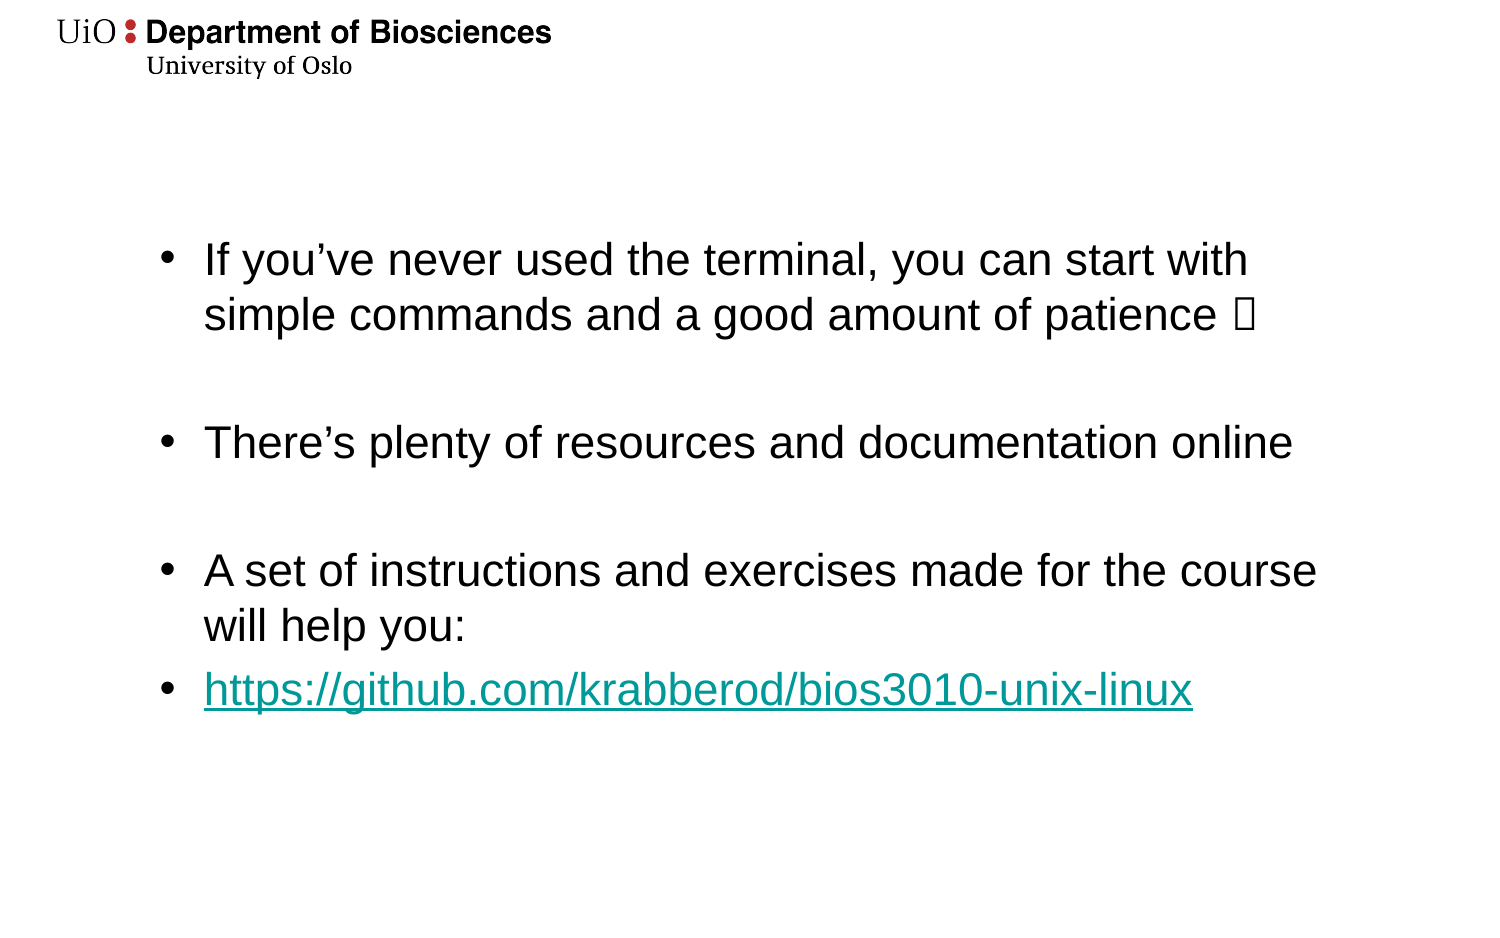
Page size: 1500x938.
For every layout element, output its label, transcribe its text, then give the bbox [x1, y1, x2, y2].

picture [57, 19, 551, 79]
list If you’ve never used the terminal, you can start with simple commands and a good amount of patience  There’s plenty of resources and documentation online A set of instructions and exercises made for the course will help you: https://github.com/krabberod/bios3010-unix-linux [147, 159, 1353, 810]
